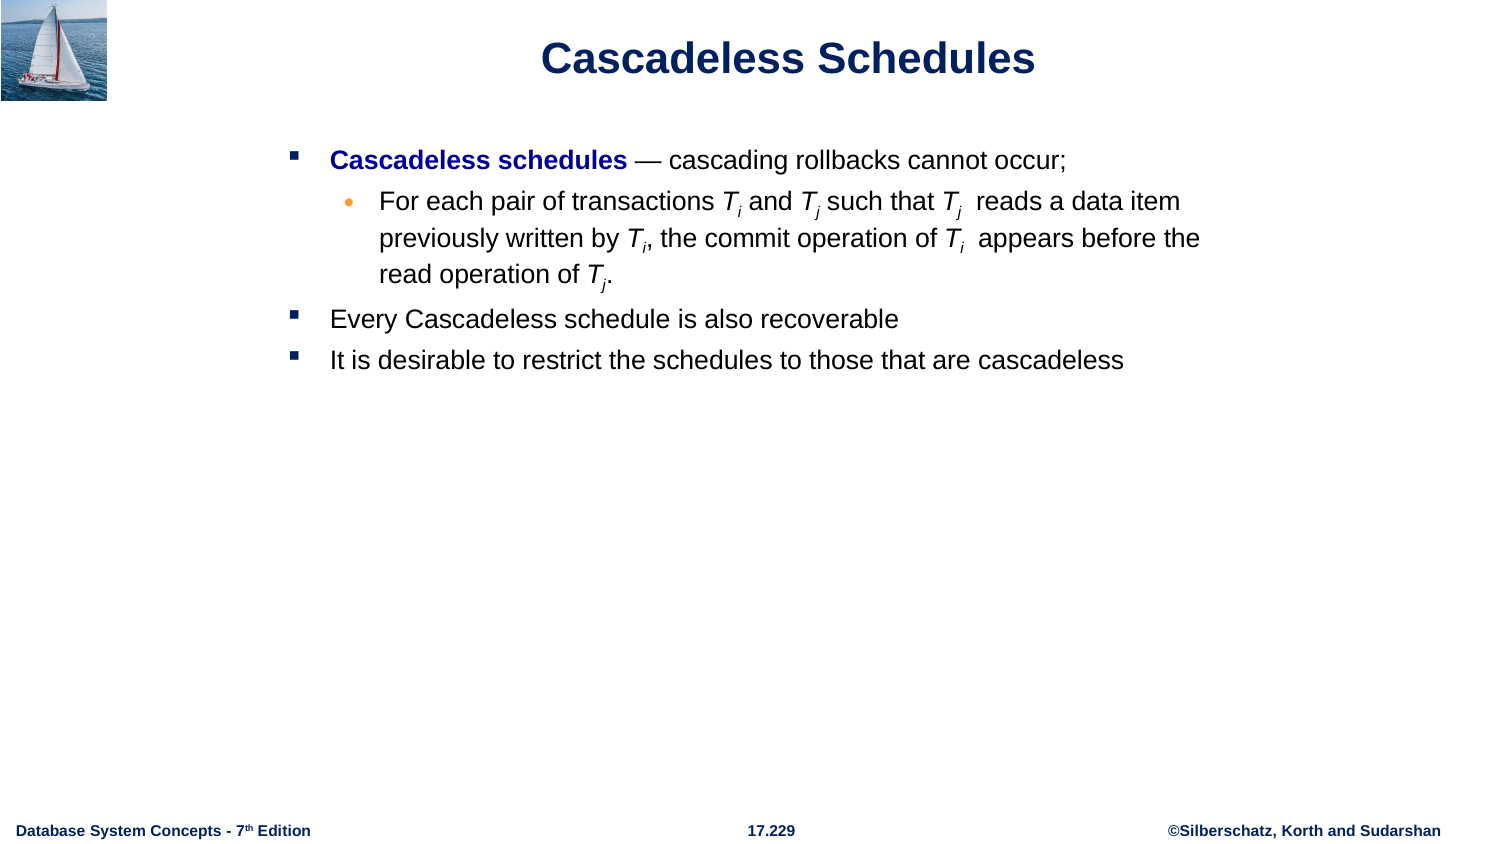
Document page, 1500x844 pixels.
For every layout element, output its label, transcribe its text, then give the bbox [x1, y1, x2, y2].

picture [1, 0, 107, 101]
list Cascadeless schedules — cascading rollbacks cannot occur; For each pair of transactions Ti and Tj such that Tj reads a data item previously written by Ti, the commit operation of Ti appears before the read operation of Tj. Every Cascadeless schedule is also recoverable It is desirable to restrict the schedules to those that are cascadeless [272, 135, 1230, 797]
title Cascadeless Schedules [125, 14, 1452, 90]
